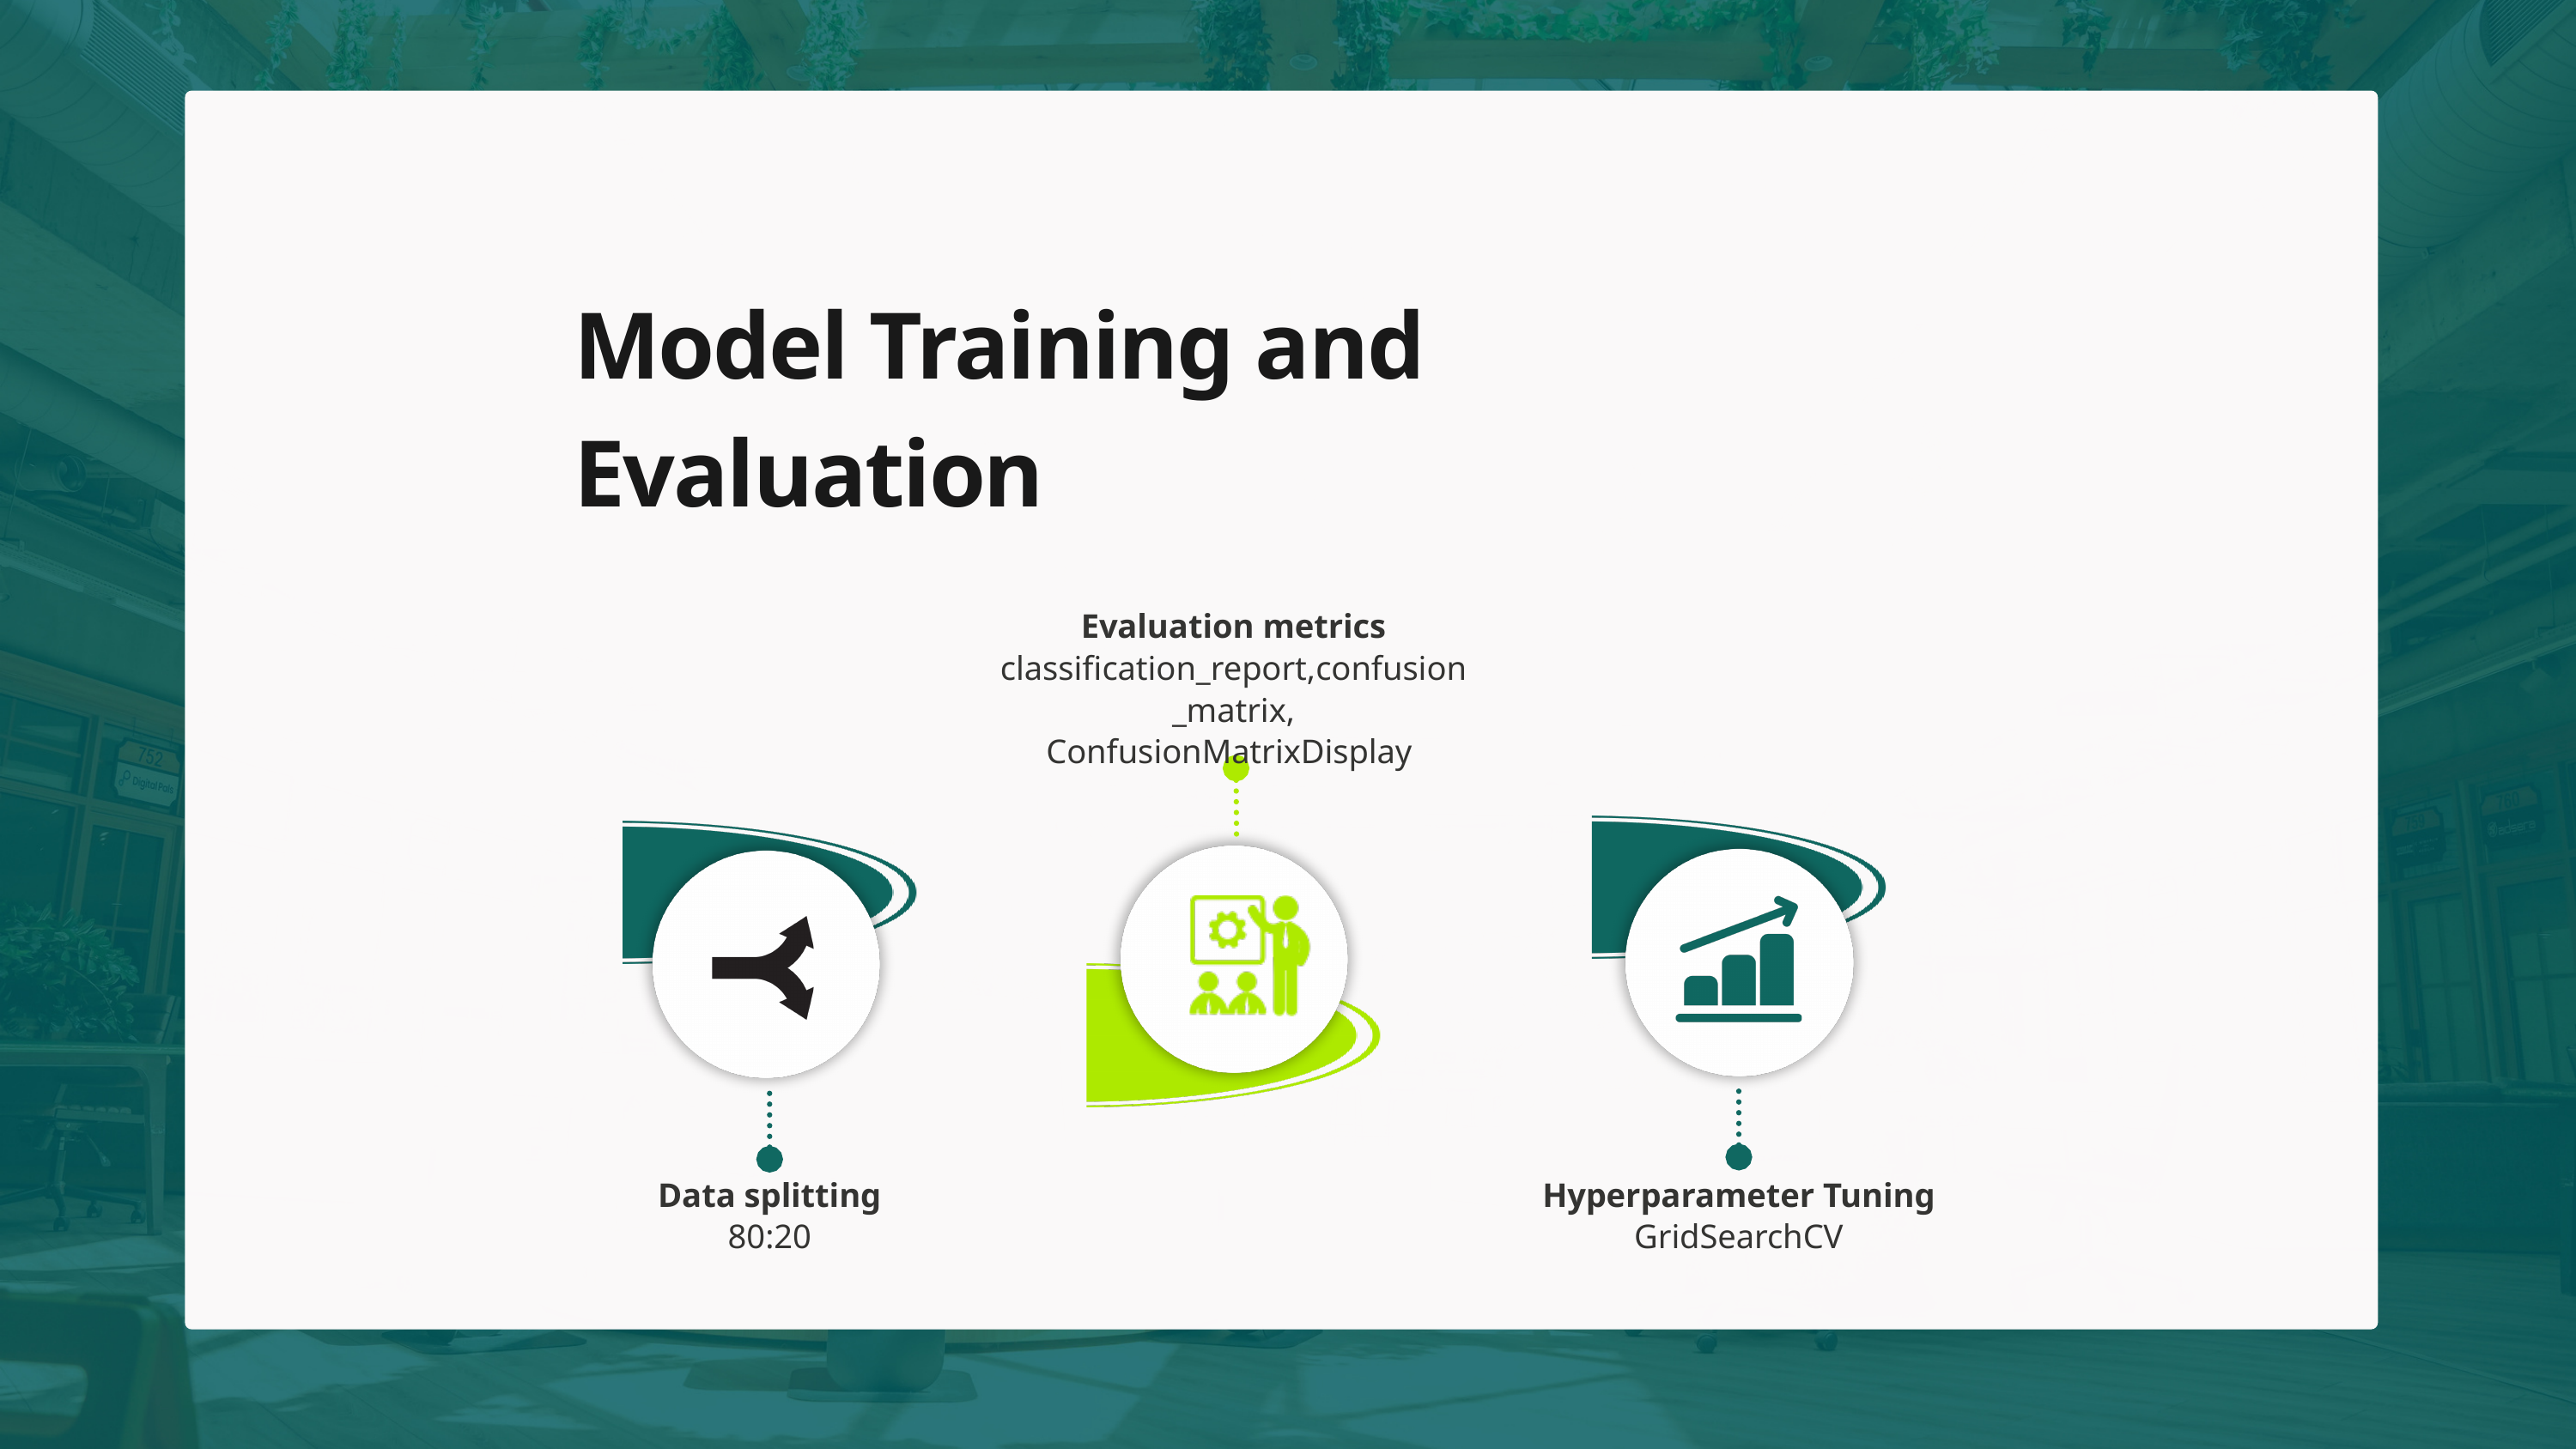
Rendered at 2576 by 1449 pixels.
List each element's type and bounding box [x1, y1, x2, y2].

text_box [0, 0, 2576, 1449]
text_box [185, 90, 2379, 1330]
